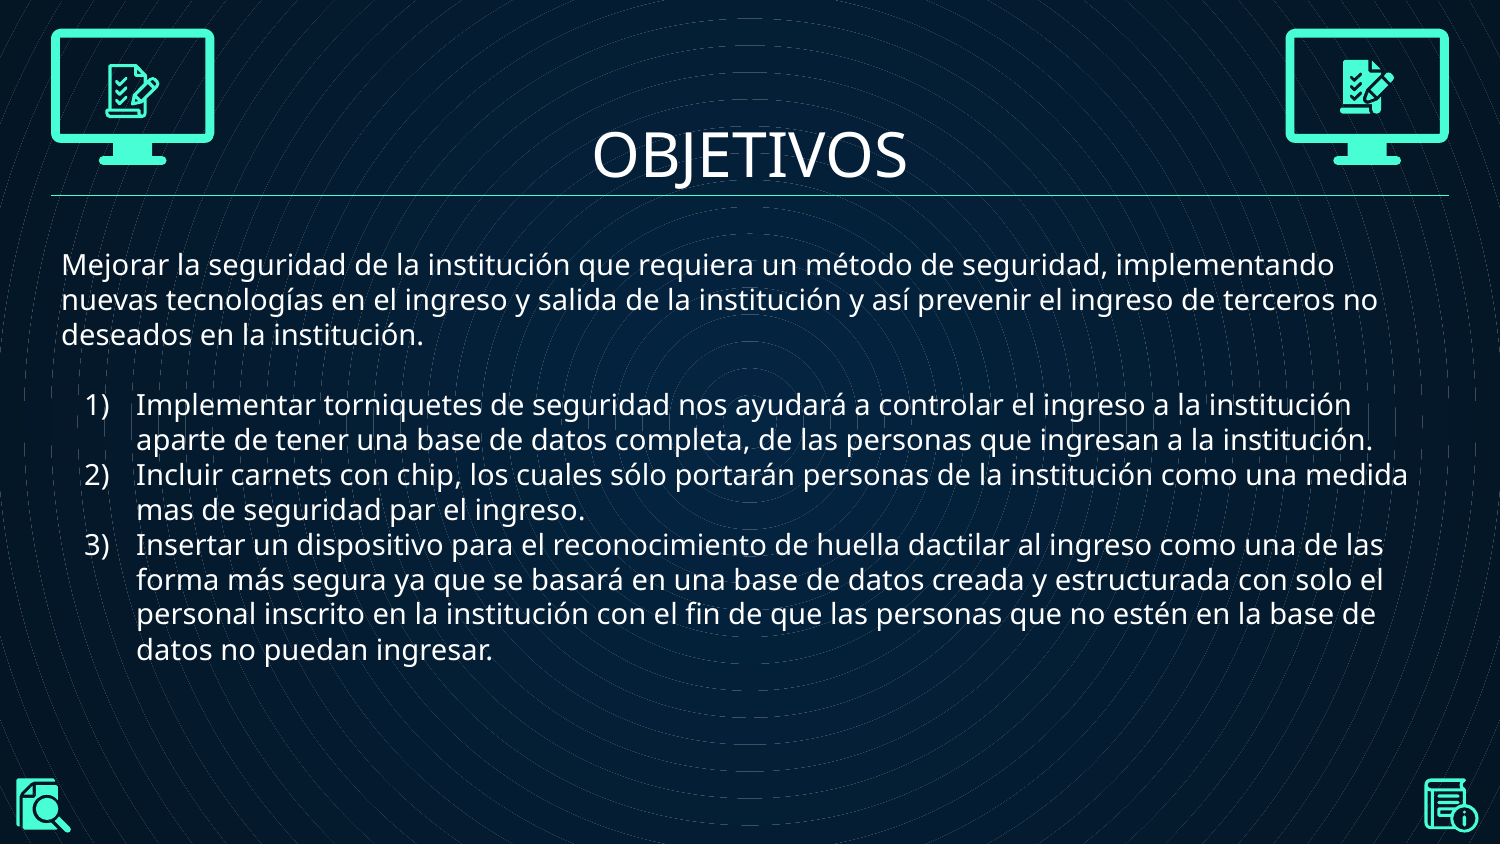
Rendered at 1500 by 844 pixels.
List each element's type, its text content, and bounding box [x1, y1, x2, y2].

title OBJETIVOS [51, 202, 1449, 206]
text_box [16, 778, 72, 833]
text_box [1285, 28, 1450, 166]
text_box Mejorar la seguridad de la institución que requiera un método de seguridad, implementando nuevas tecnologías en el ingreso y salida de la institución y así prevenir el ingreso de terceros no deseados en la institución. Implementar torniquetes de seguridad nos ayudará a controlar el ingreso a la institución aparte de tener una base de datos completa, de las personas que ingresan a la institución. Incluir carnets con chip, los cuales sólo portarán personas de la institución como una medida mas de seguridad par el ingreso. Insertar un dispositivo para el reconocimiento de huella dactilar al ingreso como una de las forma más segura ya que se basará en una base de datos creada y estructurada con solo el personal inscrito en la institución con el fin de que las personas que no estén en la base de datos no puedan ingresar. [46, 231, 1444, 722]
title OBJETIVOS [51, 105, 1449, 195]
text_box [1424, 778, 1479, 833]
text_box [50, 28, 215, 166]
